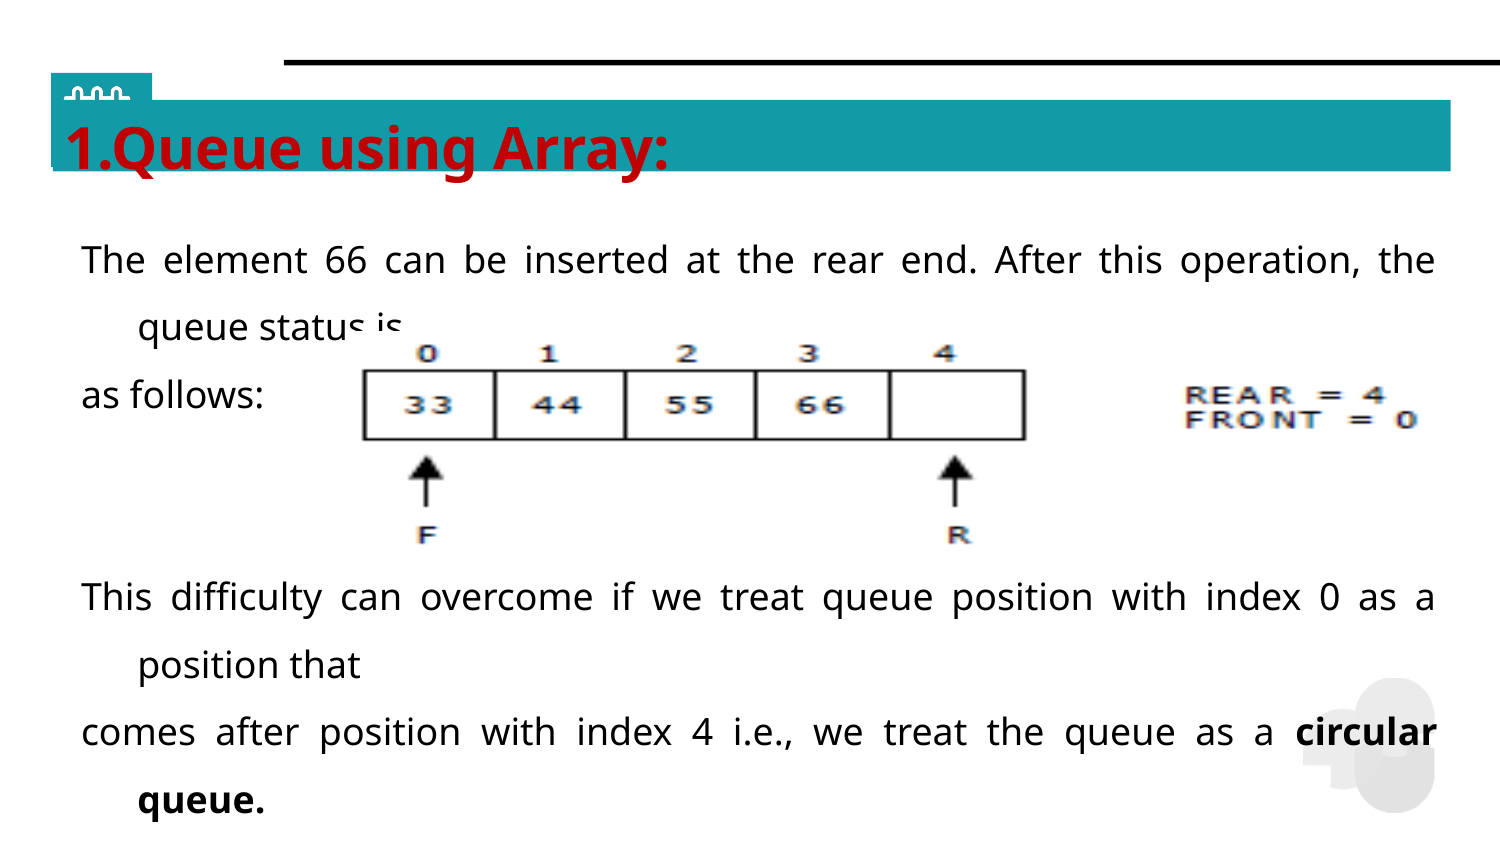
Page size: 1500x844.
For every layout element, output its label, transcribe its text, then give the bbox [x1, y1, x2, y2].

title 1.Queue using Array: [52, 99, 1451, 172]
picture [345, 331, 1450, 565]
picture [63, 86, 131, 99]
text_box [282, 58, 1500, 67]
list The element 66 can be inserted at the rear end. After this operation, the queue status is as follows: This difficulty can overcome if we treat queue position with index 0 as a position that comes after position with index 4 i.e., we treat the queue as a circular queue. [51, 157, 1449, 757]
